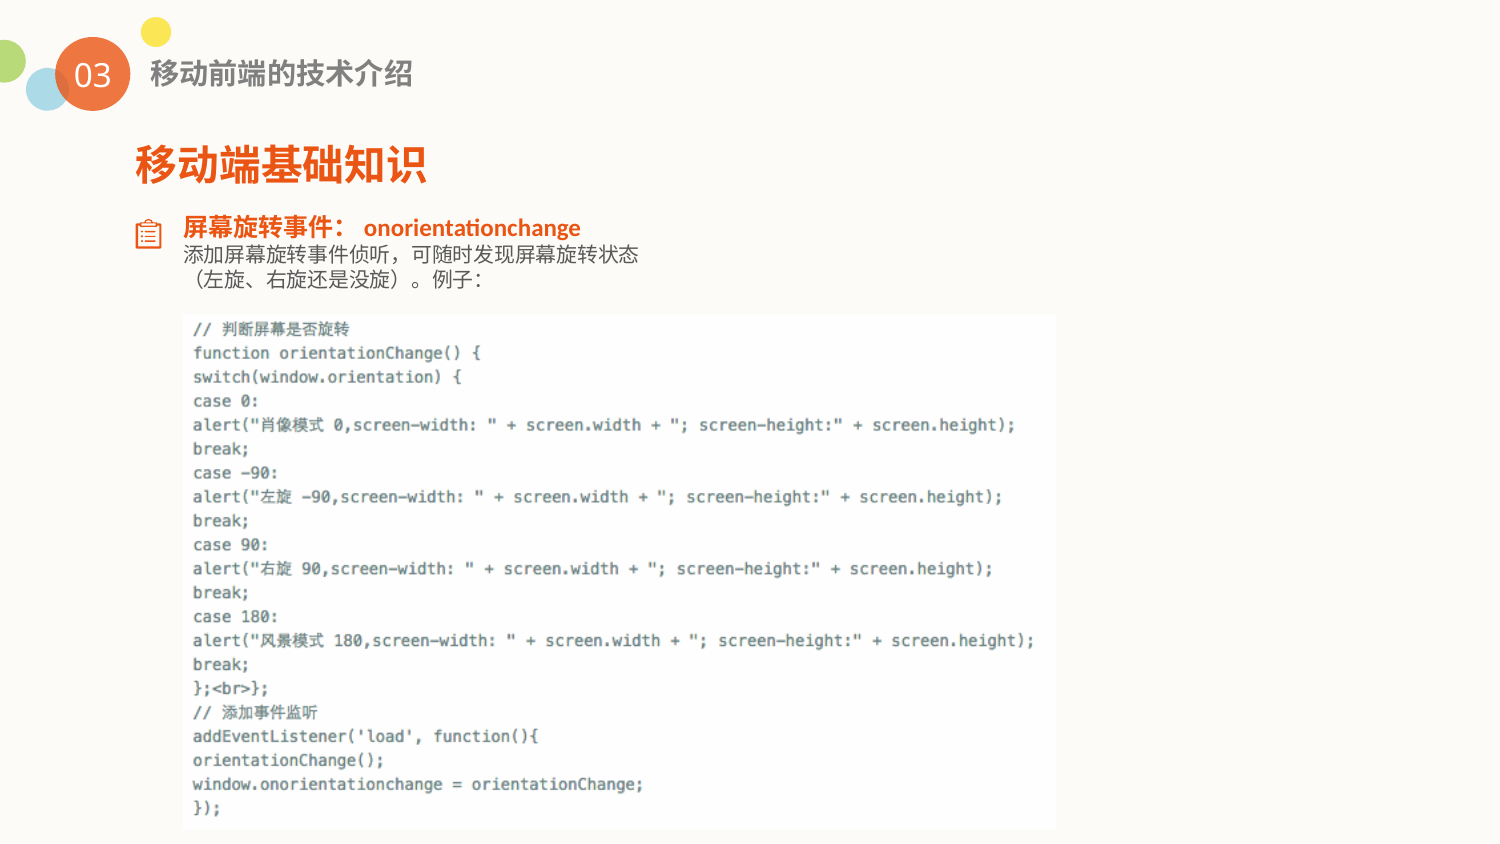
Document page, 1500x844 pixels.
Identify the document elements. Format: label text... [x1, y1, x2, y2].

text_box [25, 67, 66, 111]
text_box 移动端基础知识 [135, 138, 479, 189]
text_box [135, 218, 162, 249]
text_box [140, 17, 172, 48]
text_box 屏幕旋转事件：onorientationchange 添加屏幕旋转事件侦听，可随时发现屏幕旋转状态（左旋、右旋还是没旋）。例子： [183, 211, 656, 292]
text_box [55, 36, 131, 111]
text_box 03 [65, 53, 121, 94]
picture [182, 315, 1056, 831]
text_box [0, 39, 26, 83]
text_box 移动前端的技术介绍 [150, 55, 606, 91]
